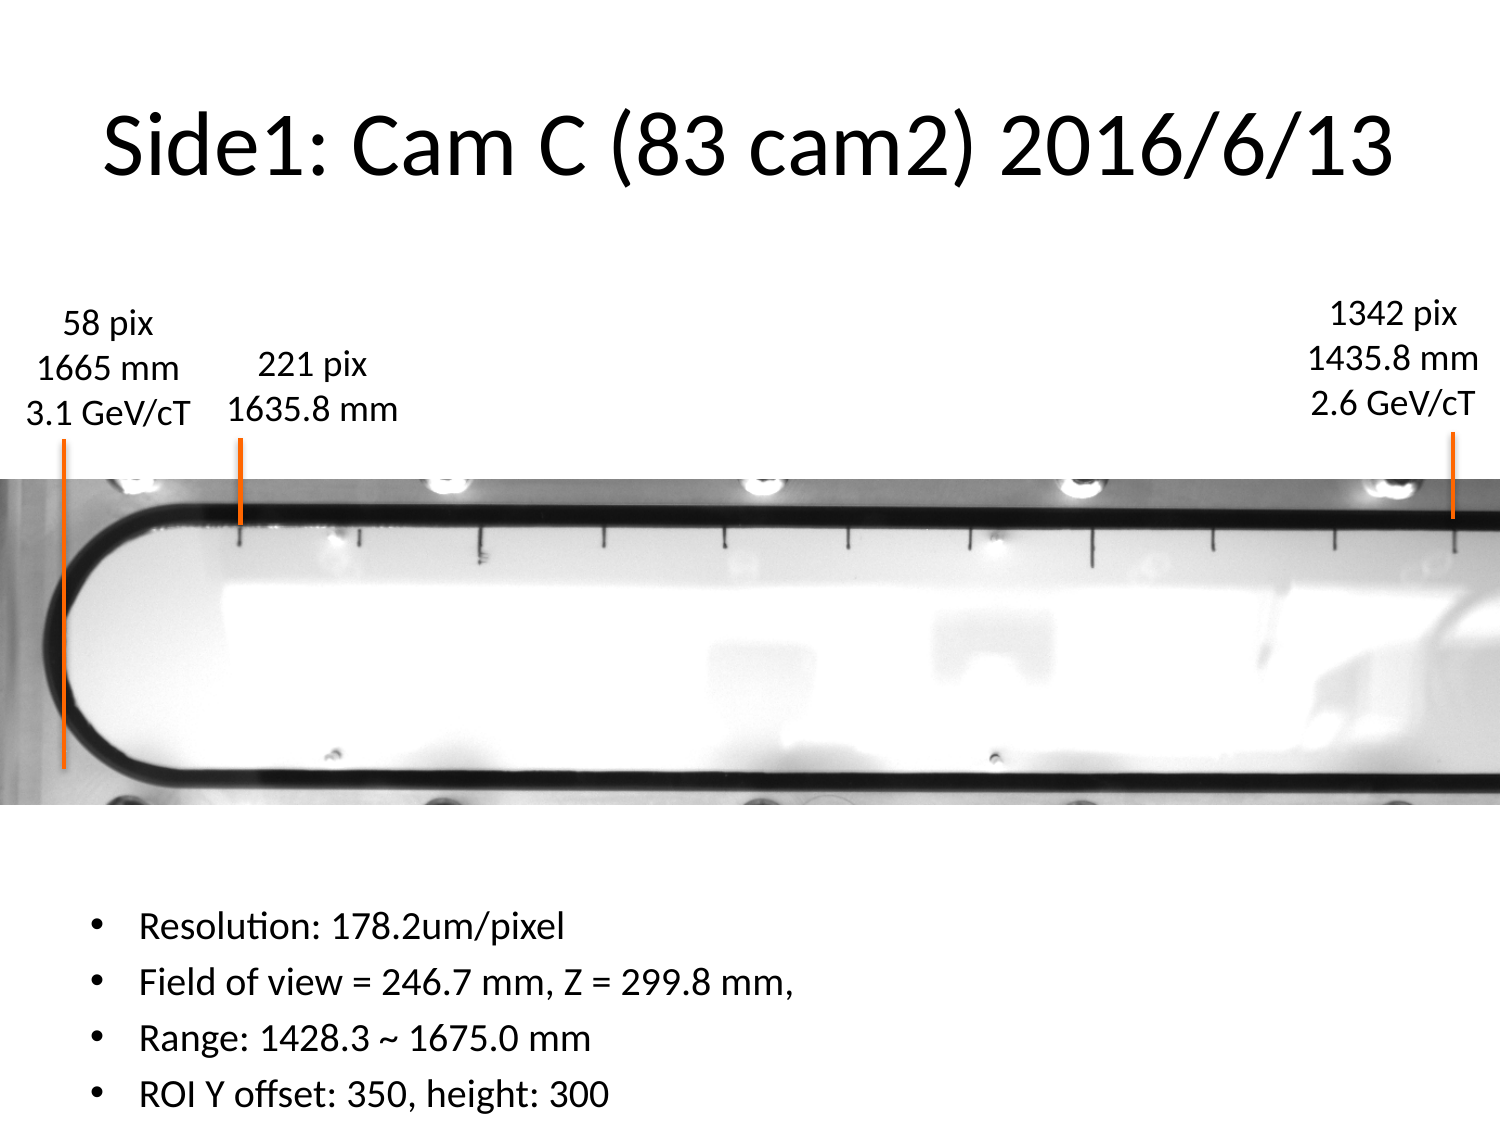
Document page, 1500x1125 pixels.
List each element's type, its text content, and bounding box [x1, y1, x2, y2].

list Resolution: 178.2um/pixel Field of view = 246.7 mm, Z = 299.8 mm, Range: 1428.3 ~ 1675.0 mm ROI Y offset: 350, height: 300 [75, 892, 1425, 1125]
text_box 1342 pix 1435.8 mm 2.6 GeV/cT [1287, 280, 1499, 431]
picture [0, 479, 1500, 805]
title Side1: Cam C (83 cam2) 2016/6/13 [75, 45, 1425, 233]
text_box 58 pix 1665 mm 3.1 GeV/cT [0, 290, 218, 441]
text_box 221 pix 1635.8 mm [206, 331, 419, 437]
